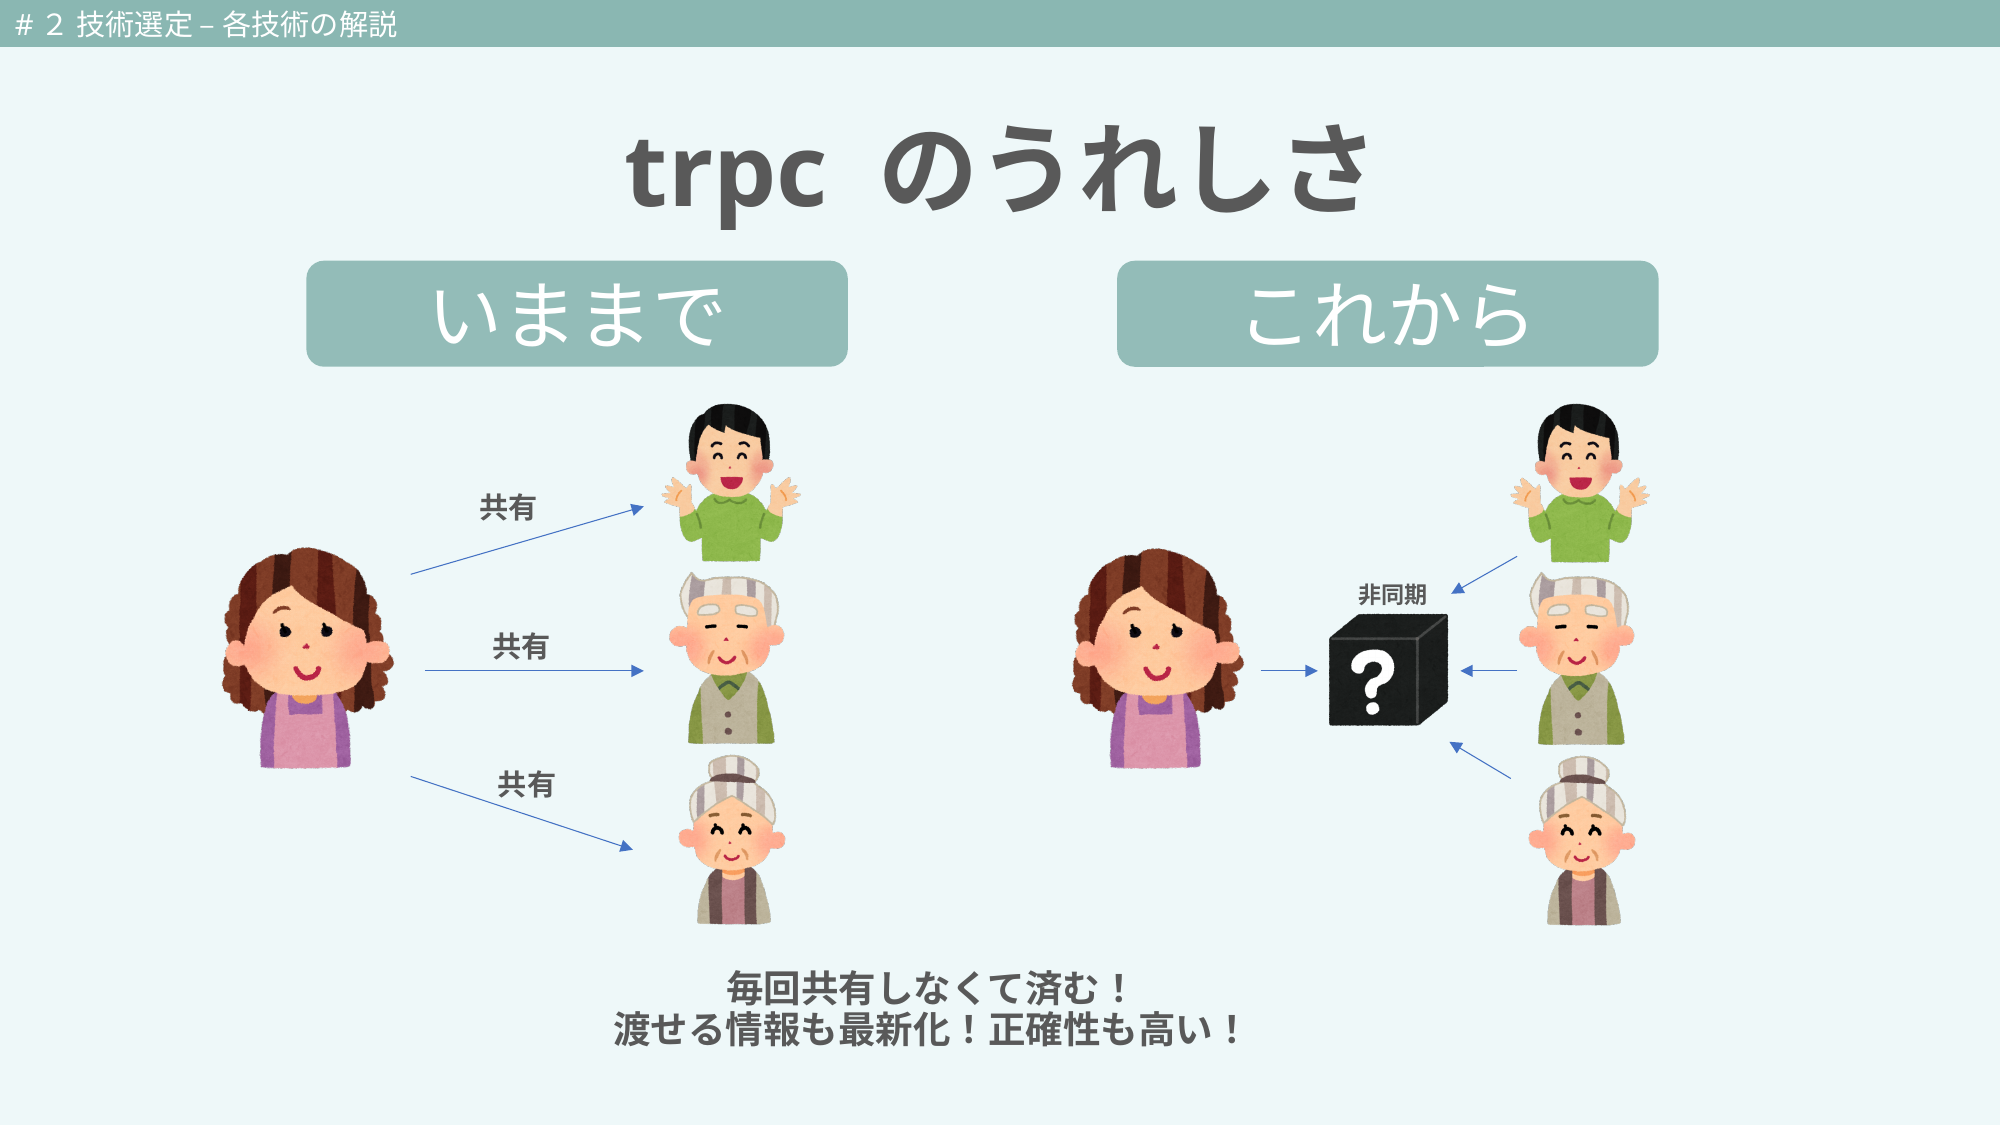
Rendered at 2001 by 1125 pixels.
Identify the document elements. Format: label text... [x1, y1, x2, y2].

title trpc のうれしさ [139, 65, 1865, 283]
text_box #２ 技術選定 – 各技術の解説 [0, 0, 2000, 48]
text_box 毎回共有しなくて済む！ 渡せる情報も最新化！正確性も高い！ [205, 952, 1659, 1070]
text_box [205, 260, 1659, 932]
